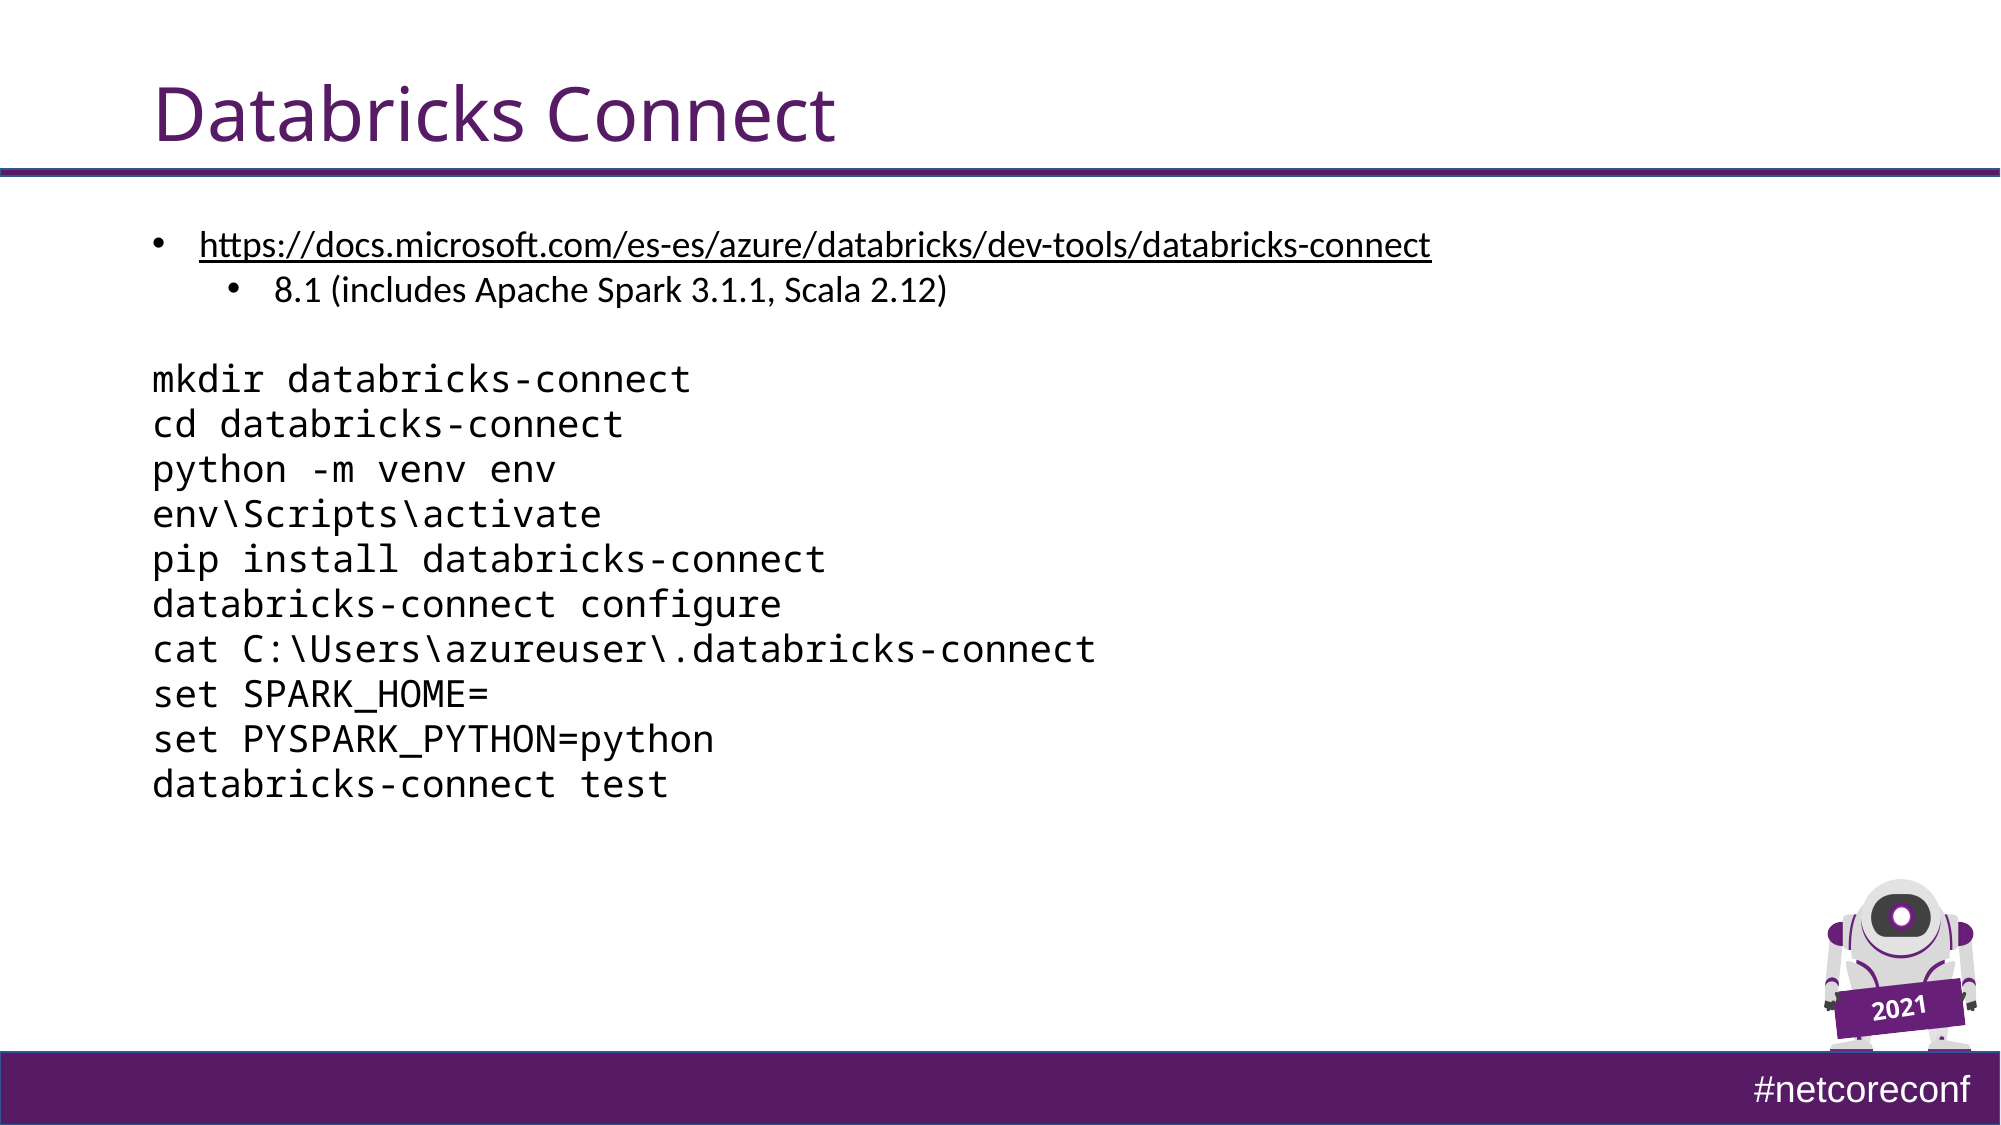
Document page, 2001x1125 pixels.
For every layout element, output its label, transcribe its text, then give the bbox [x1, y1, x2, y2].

text_box https://docs.microsoft.com/es-es/azure/databricks/dev-tools/databricks-connect 8.1 (includes Apache Spark 3.1.1, Scala 2.12) mkdir databricks-connect cd databricks-connect python -m venv env env\Scripts\activate pip install databricks-connect databricks-connect configure cat C:\Users\azureuser\.databricks-connect set SPARK_HOME= set PYSPARK_PYTHON=python databricks-connect test [137, 212, 1863, 813]
picture [1824, 879, 1977, 1051]
title Databricks Connect [137, 20, 1863, 212]
